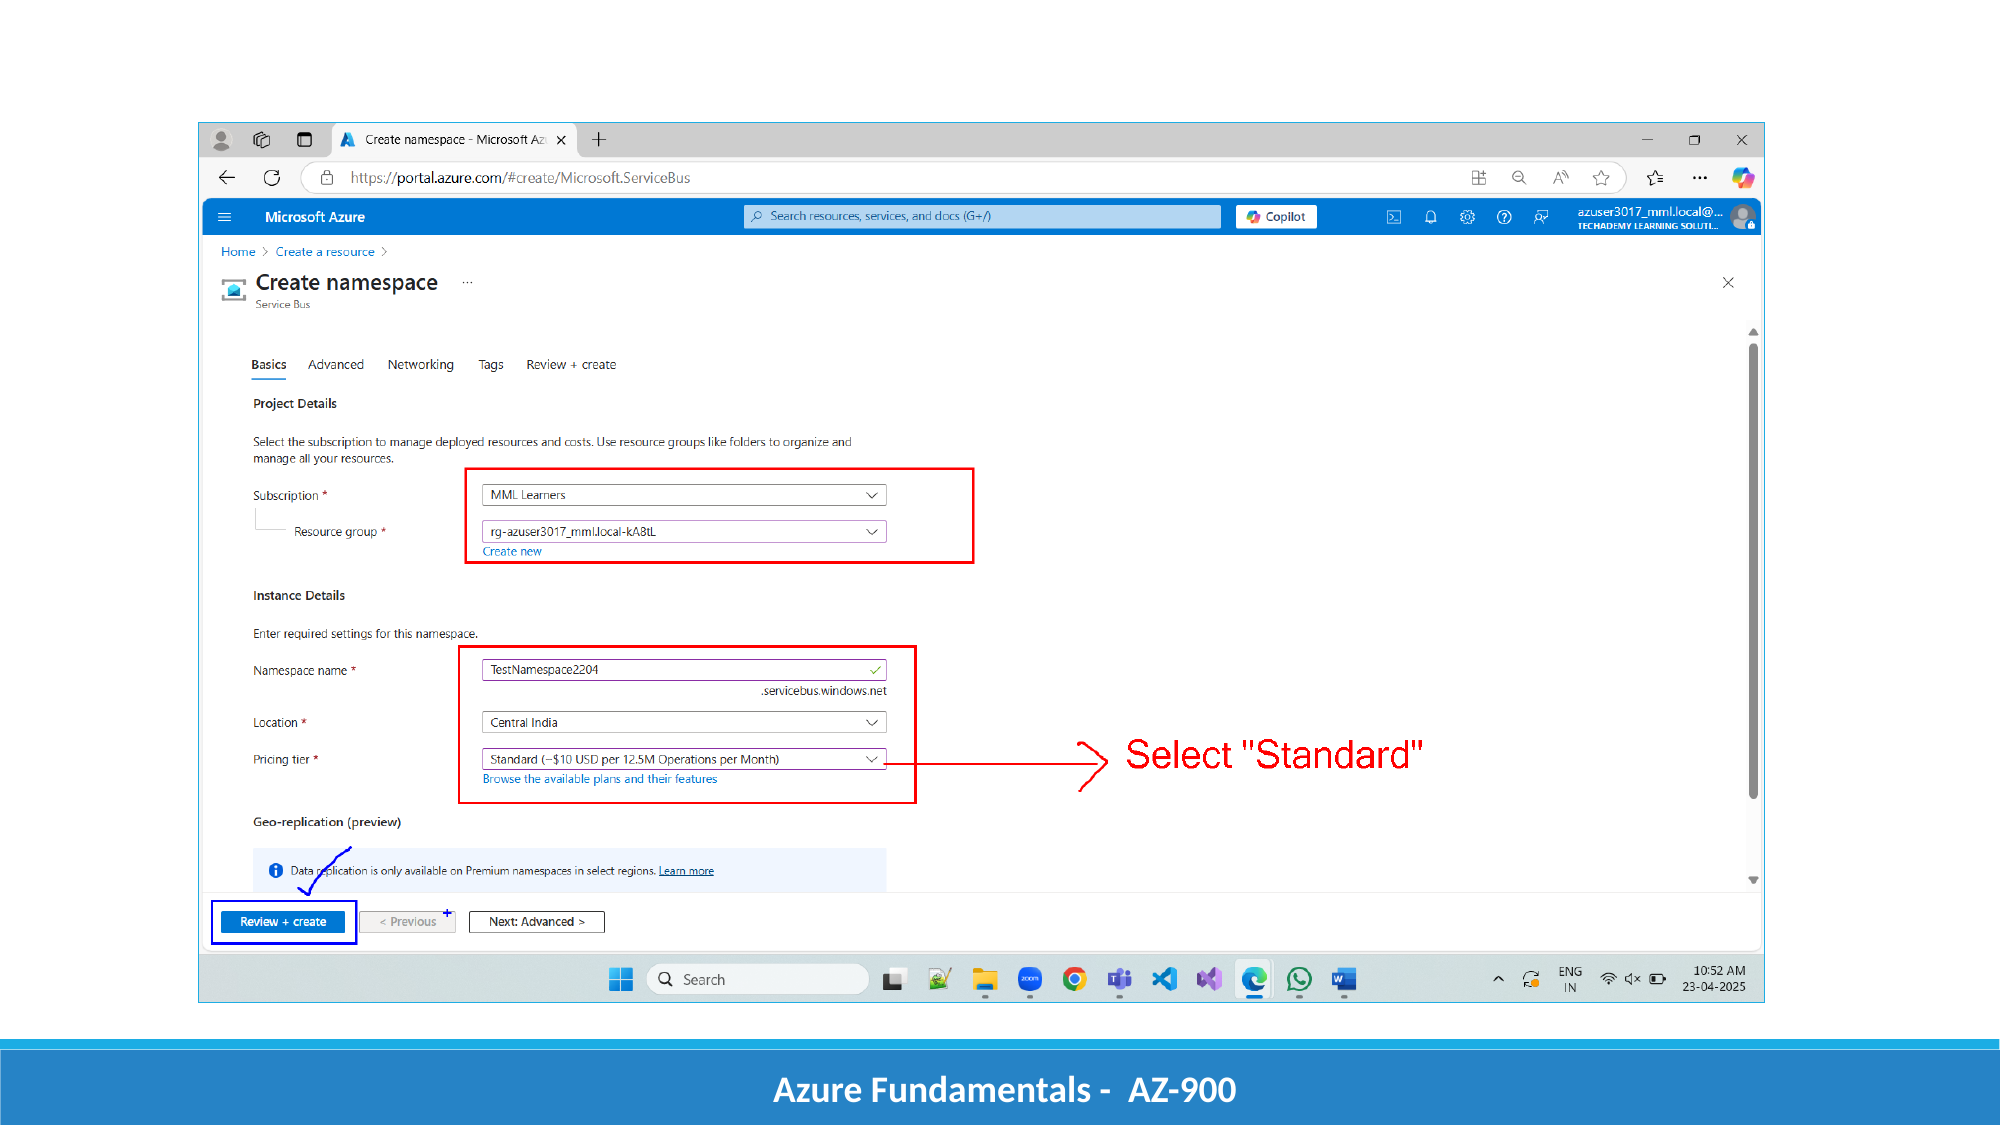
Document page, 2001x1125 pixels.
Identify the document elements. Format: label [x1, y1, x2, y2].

list [198, 121, 1765, 1004]
